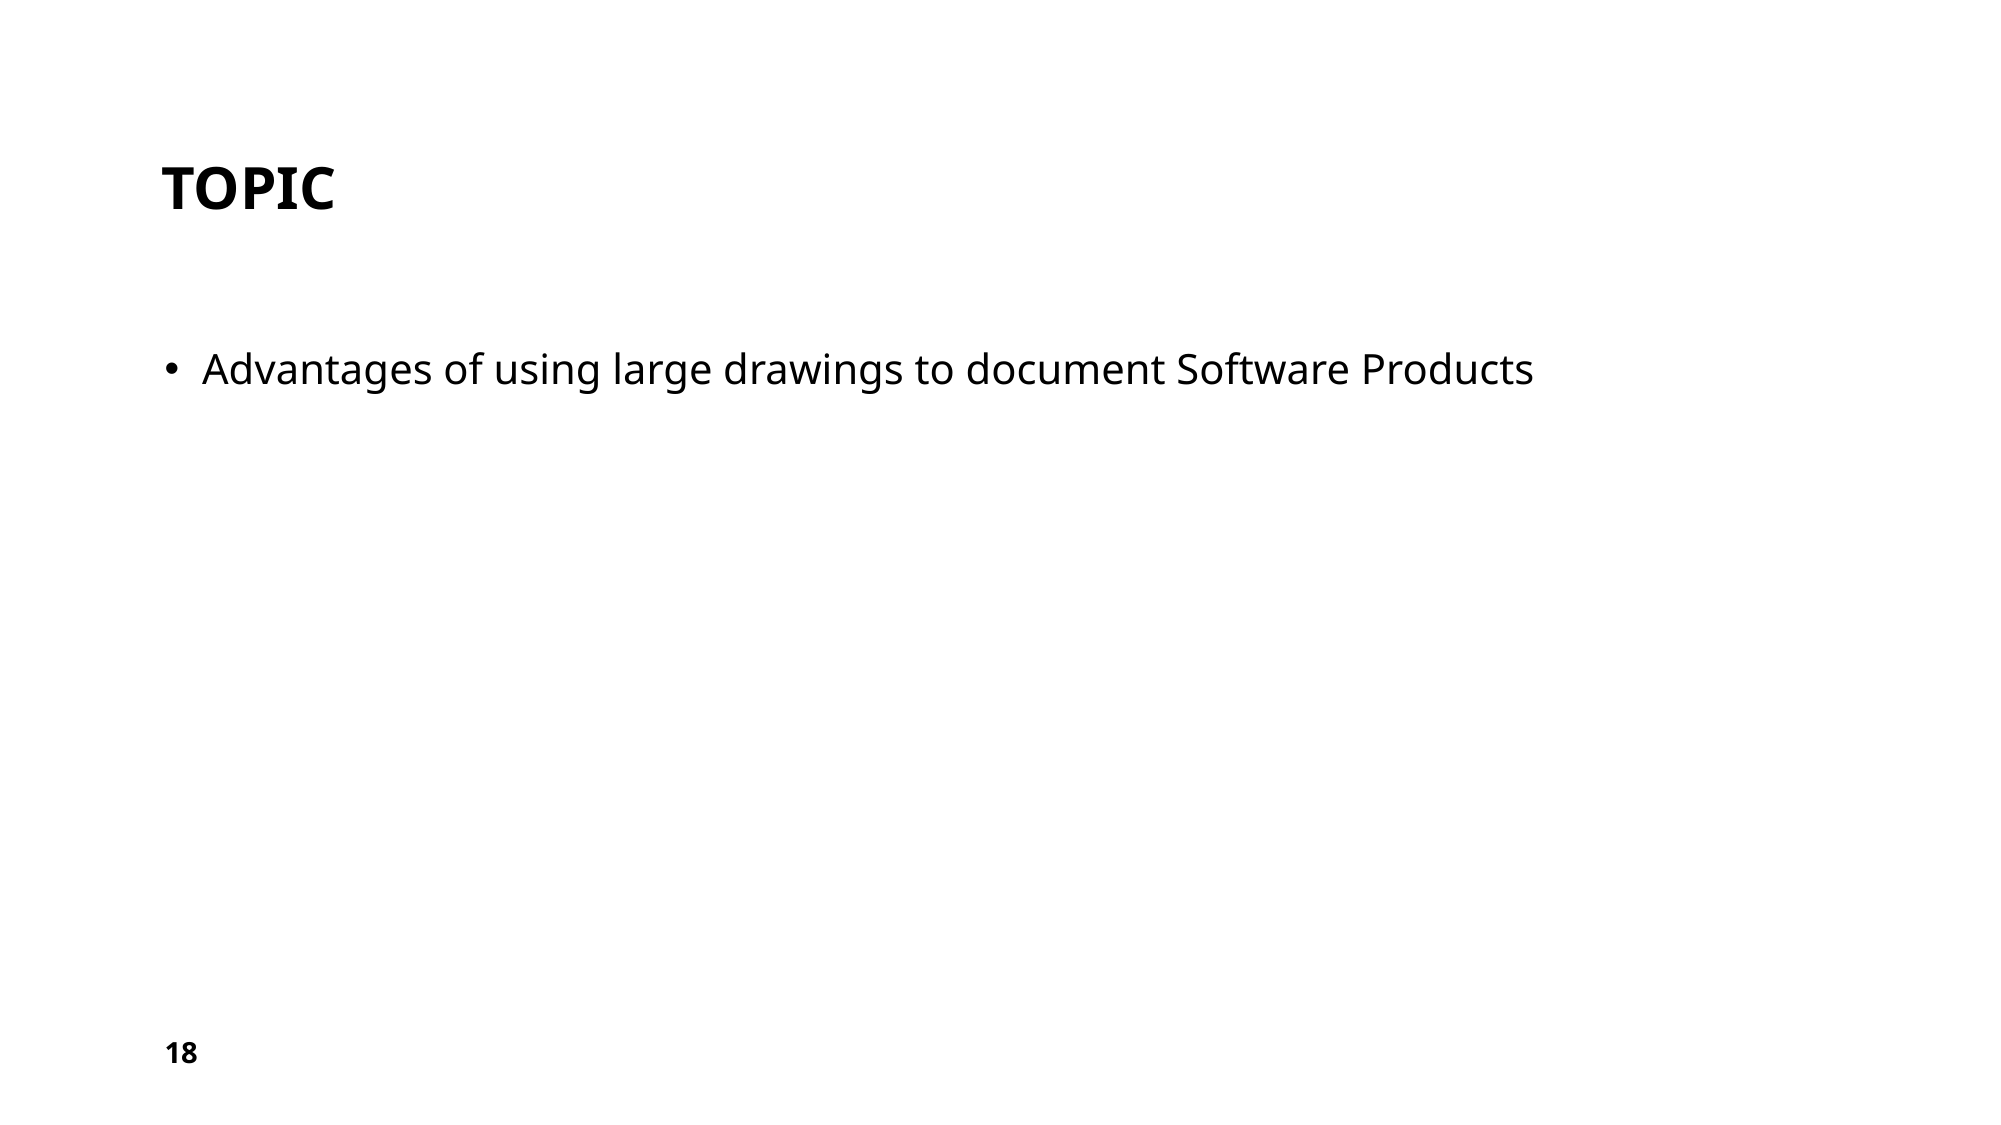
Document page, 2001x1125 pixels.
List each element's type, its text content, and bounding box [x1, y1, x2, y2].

title Topic [146, 11, 1854, 230]
slide_number 18 [149, 1024, 588, 1085]
list Advantages of using large drawings to document Software Products [149, 335, 1857, 980]
